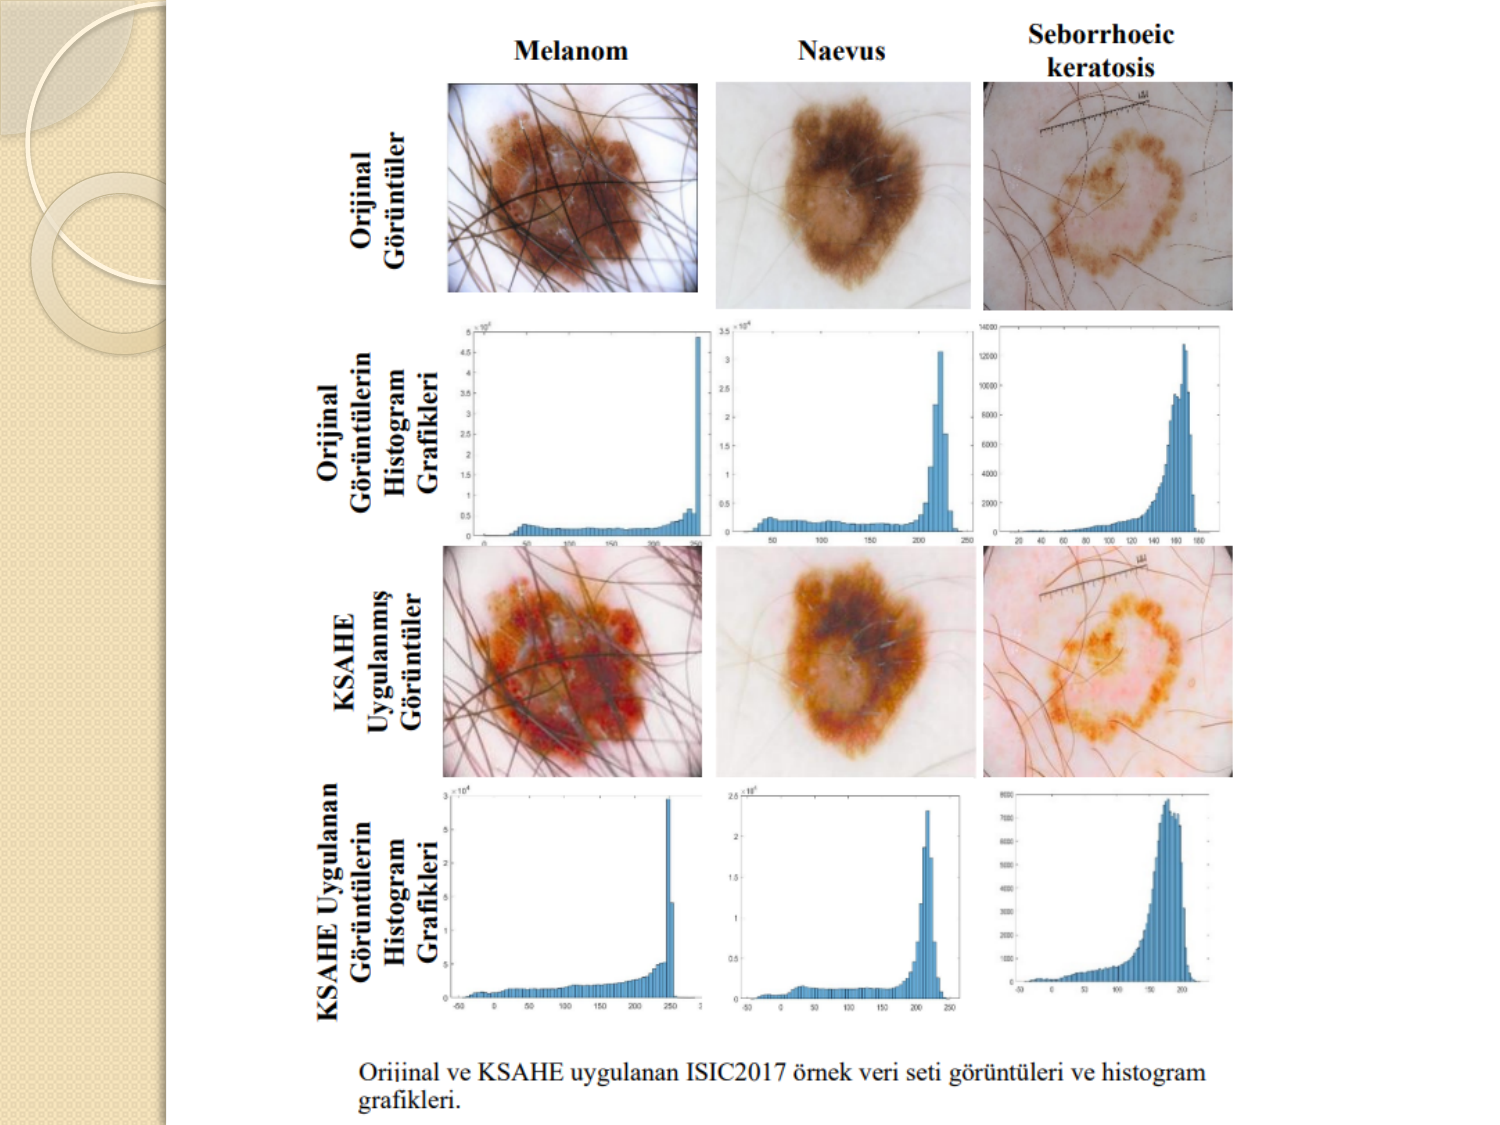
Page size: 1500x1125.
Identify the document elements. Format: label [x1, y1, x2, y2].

picture [213, 0, 1287, 1125]
